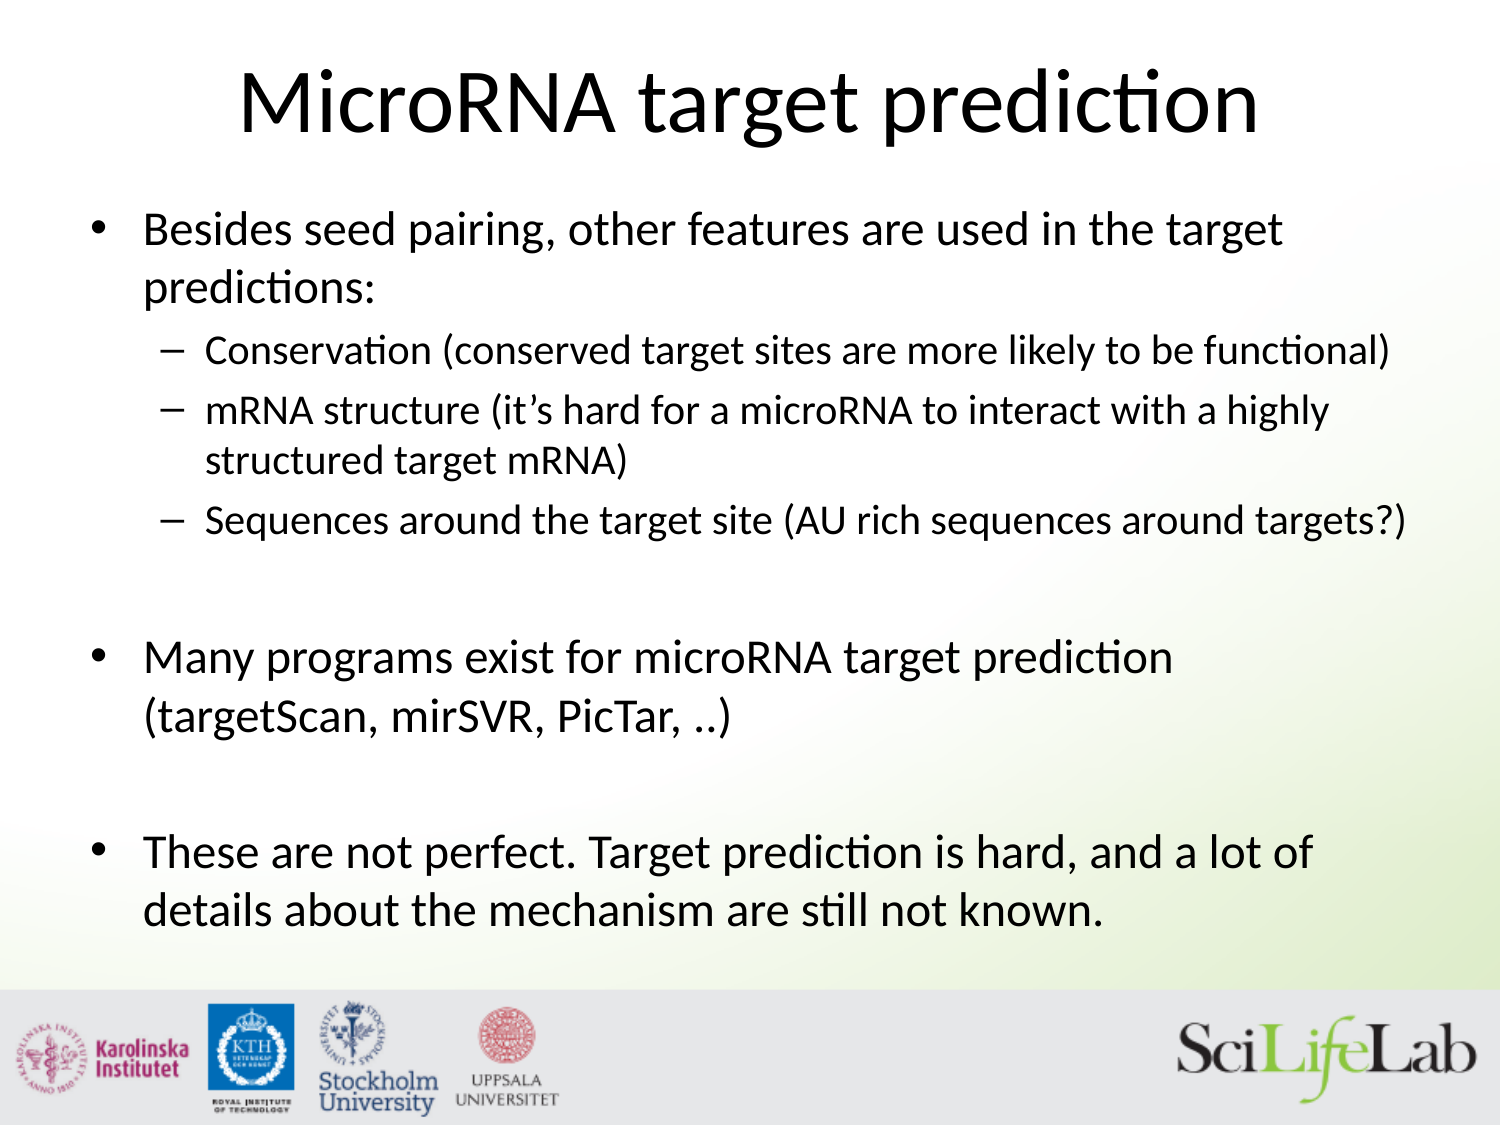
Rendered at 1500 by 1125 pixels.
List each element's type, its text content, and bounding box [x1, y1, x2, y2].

list Besides seed pairing, other features are used in the target predictions: Conservation (conserved target sites are more likely to be functional) mRNA structure (it’s hard for a microRNA to interact with a highly structured target mRNA) Sequences around the target site (AU rich sequences around targets?) Many programs exist for microRNA target prediction (targetScan, mirSVR, PicTar, ..) These are not perfect. Target prediction is hard, and a lot of details about the mechanism are still not known. [75, 189, 1425, 987]
title MicroRNA target prediction [75, 2, 1425, 189]
